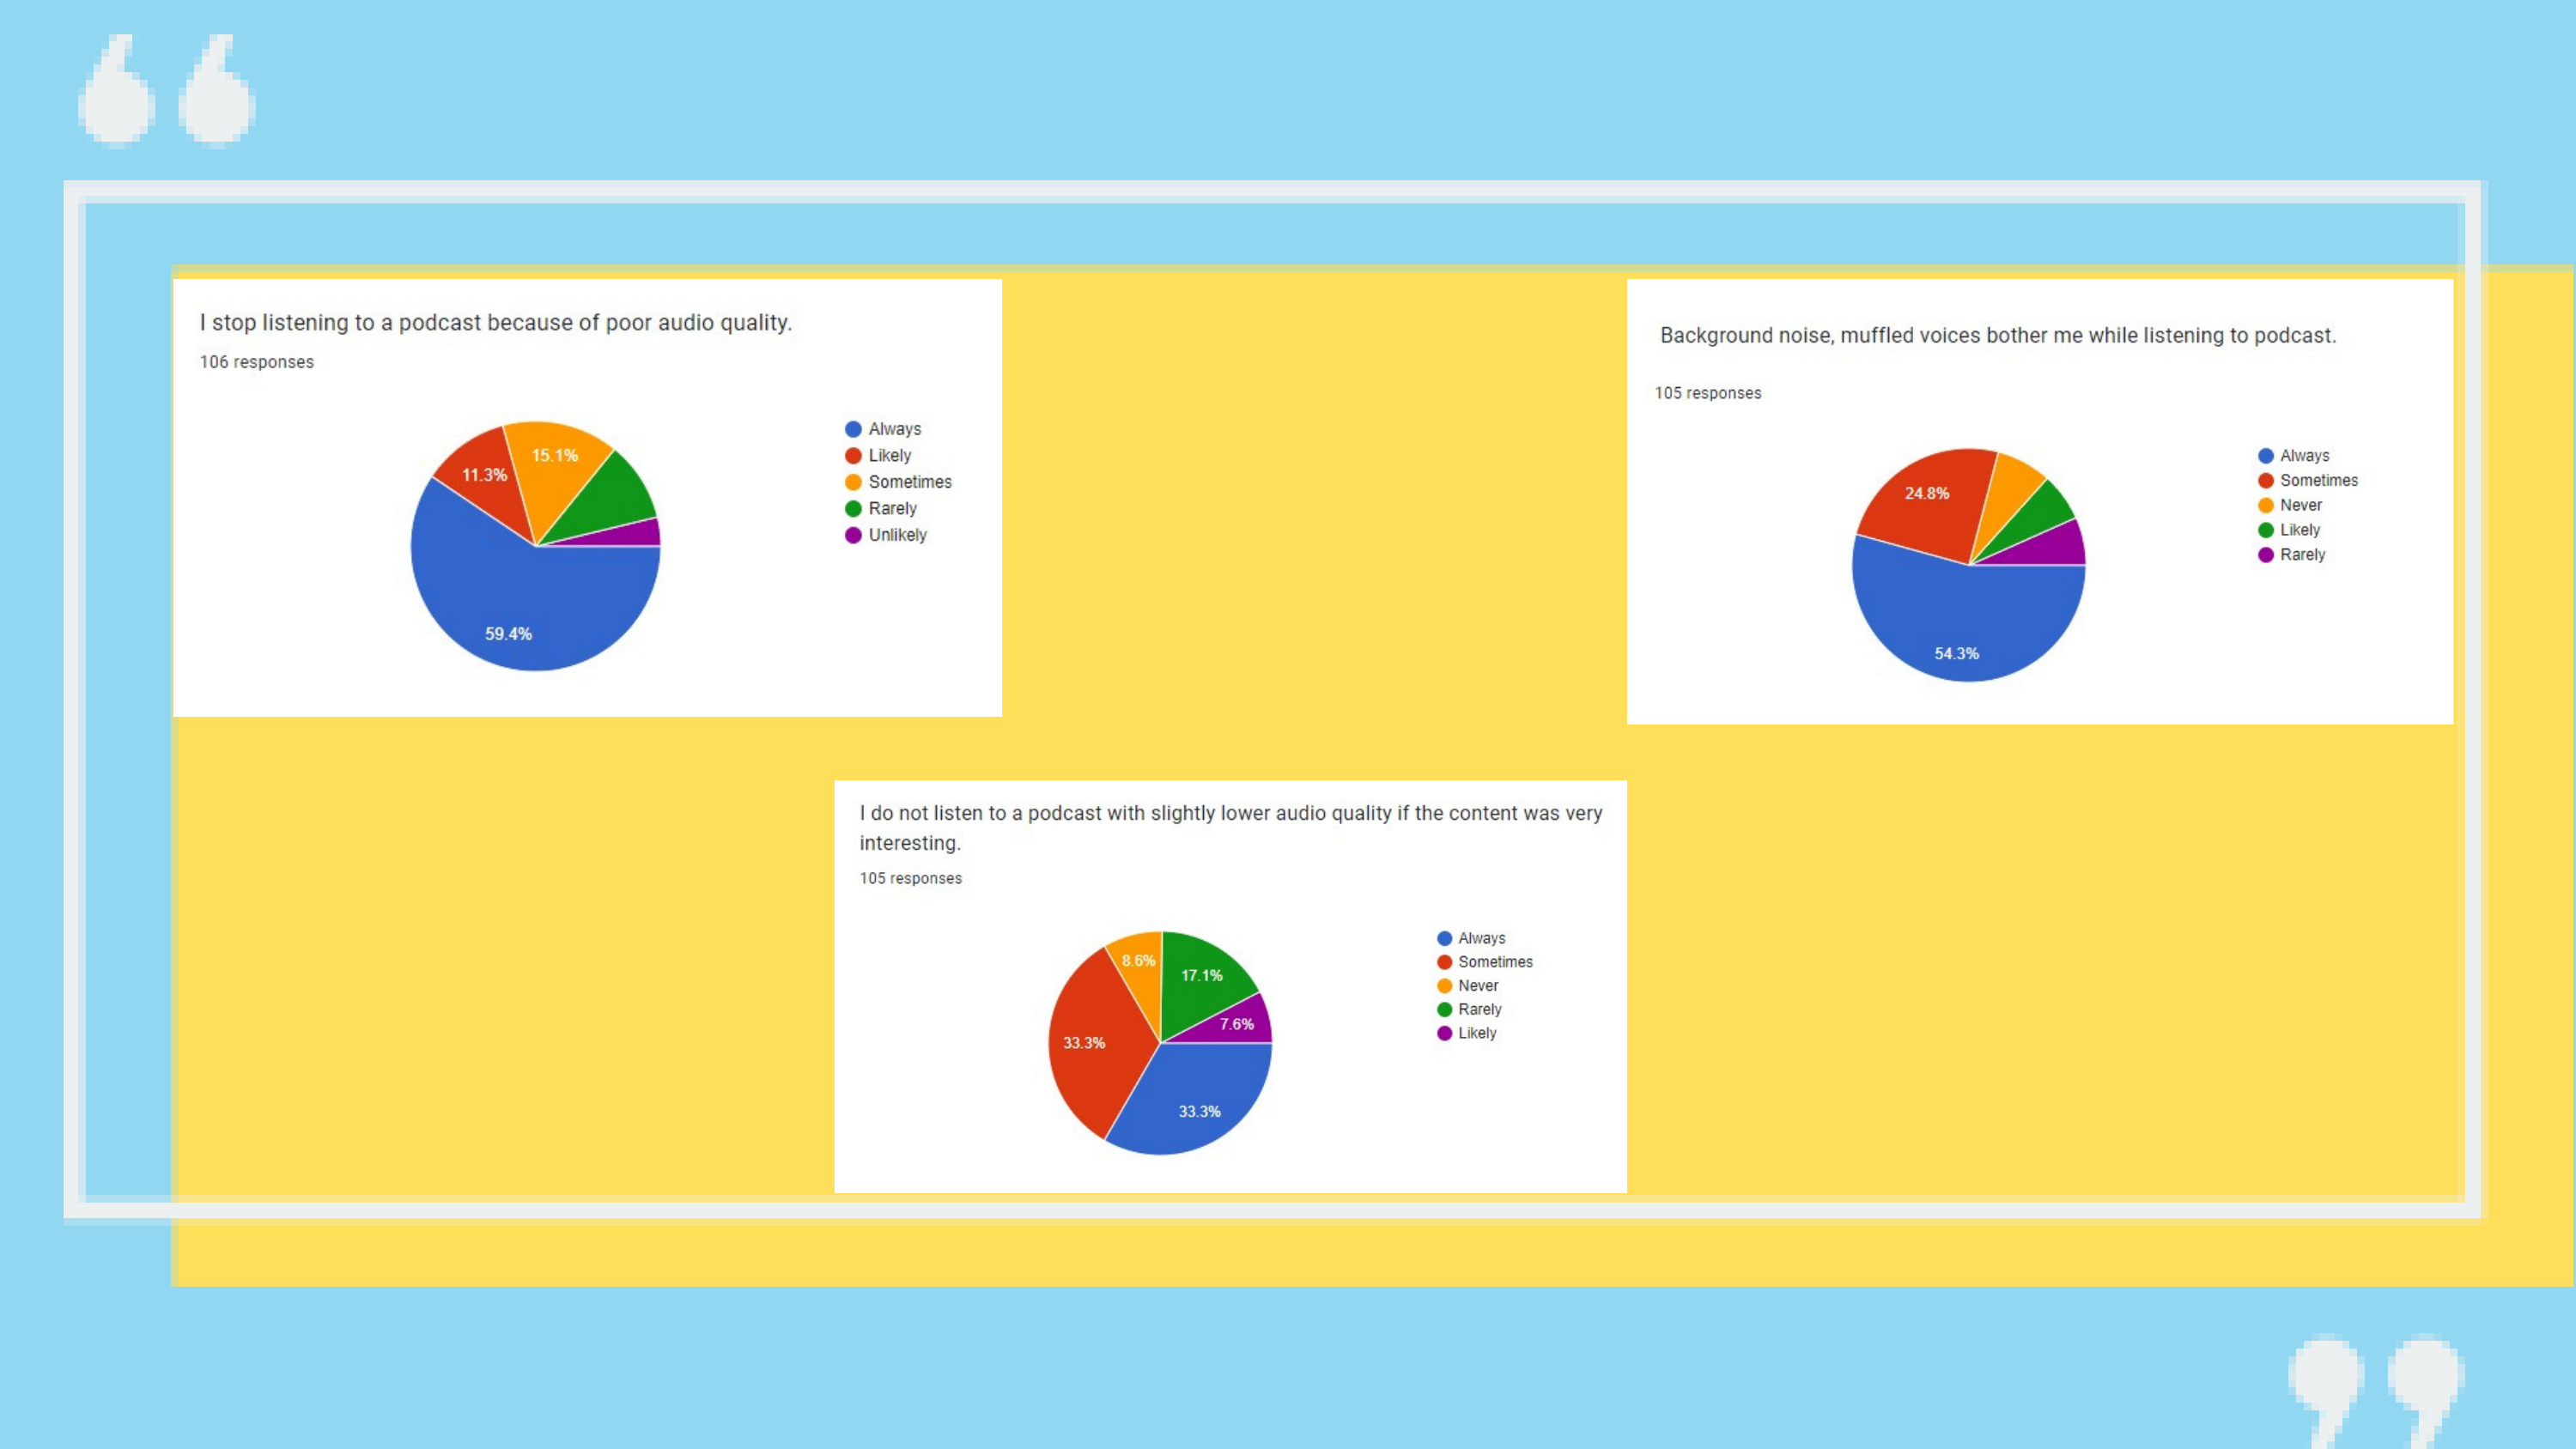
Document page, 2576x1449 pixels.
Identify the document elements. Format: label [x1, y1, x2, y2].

text_box [1626, 279, 2454, 724]
text_box [834, 780, 1627, 1194]
text_box [173, 279, 1003, 717]
text_box [64, 34, 2573, 1449]
